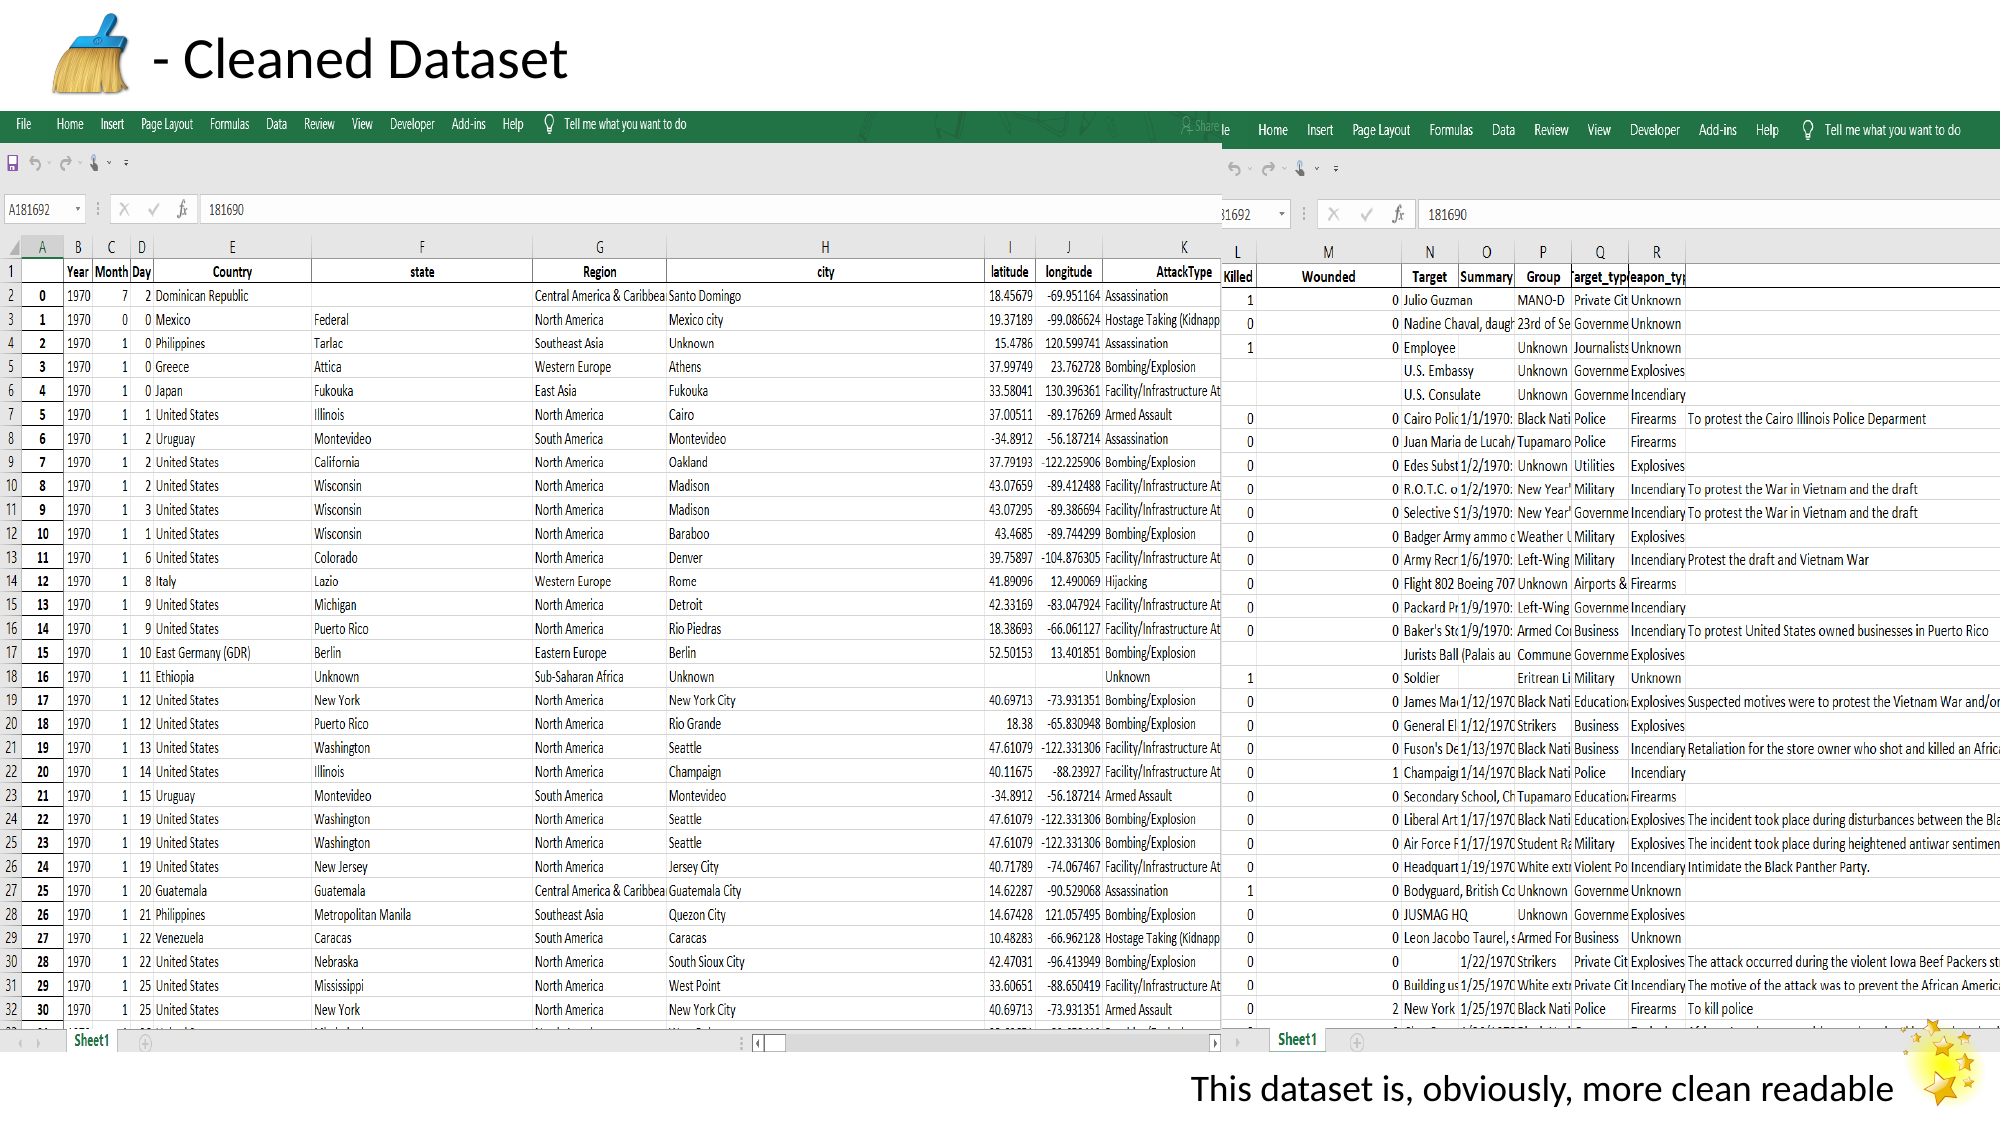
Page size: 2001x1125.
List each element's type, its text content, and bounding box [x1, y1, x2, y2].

picture [47, 7, 137, 98]
title - Cleaned Dataset [137, 7, 1863, 111]
text_box This dataset is, obviously, more clean readable [1176, 1056, 1882, 1117]
picture [0, 111, 2000, 1118]
